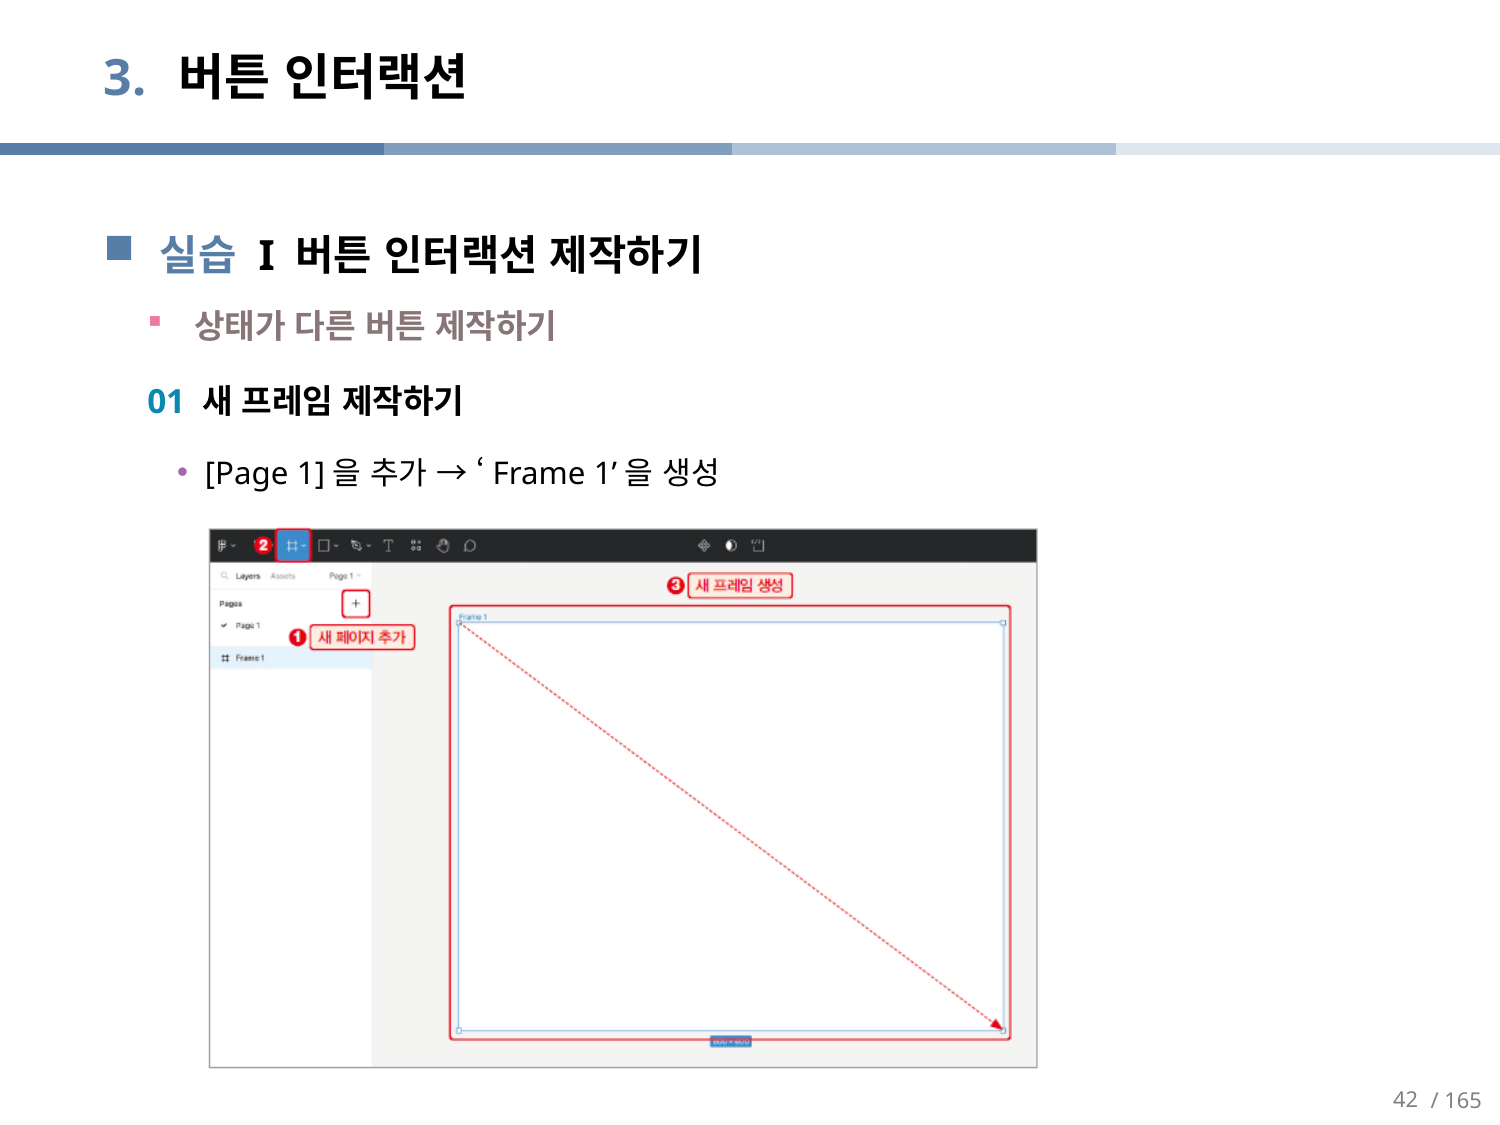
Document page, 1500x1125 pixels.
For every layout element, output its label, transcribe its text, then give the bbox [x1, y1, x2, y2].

title 버튼 인터랙션 [88, 30, 1211, 121]
picture [194, 514, 1046, 1078]
list 실습 I 버튼 인터랙션 제작하기 상태가 다른 버튼 제작하기 01 새 프레임 제작하기 [Page 1]을 추가 → ‘Frame 1’을 생성 [88, 196, 1436, 1083]
